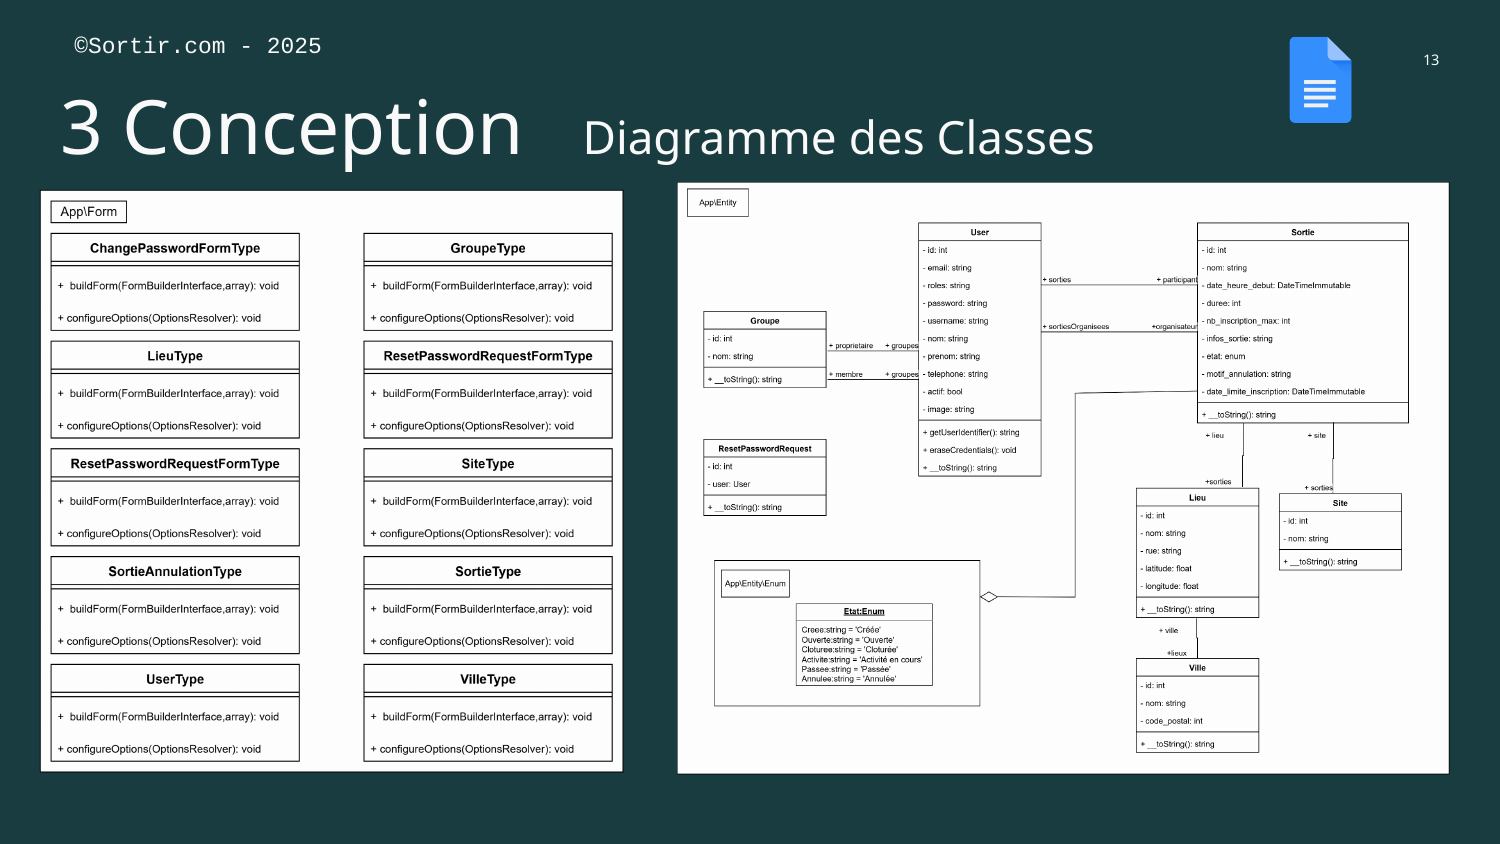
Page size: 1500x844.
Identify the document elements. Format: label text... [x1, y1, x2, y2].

picture [18, 167, 645, 794]
picture [1264, 35, 1386, 127]
picture [663, 167, 1464, 788]
slide_number ‹#› [1387, 35, 1440, 75]
text_box 3 Conception Diagramme des Classes [44, 74, 1254, 267]
text_box ©Sortir.com - 2025 [59, 16, 552, 72]
